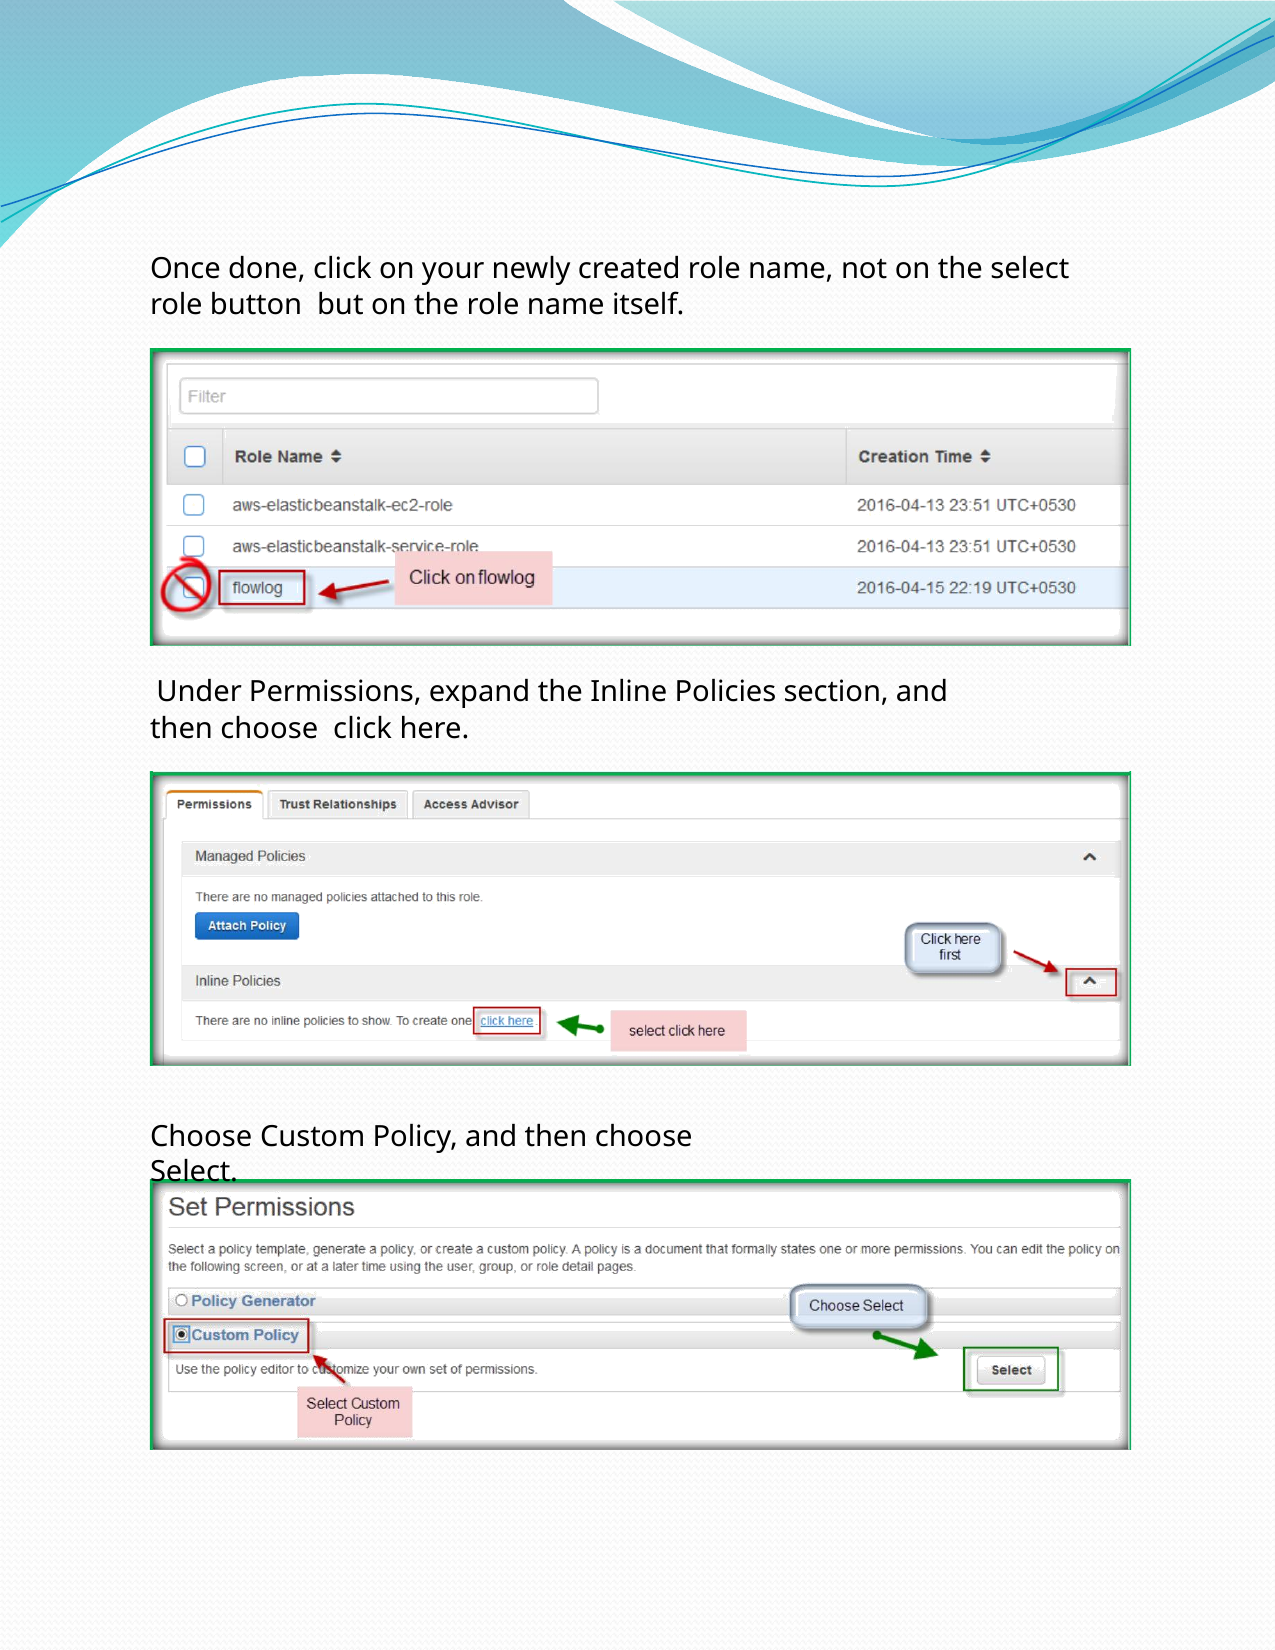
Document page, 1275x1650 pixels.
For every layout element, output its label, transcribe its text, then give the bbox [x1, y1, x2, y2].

text_box [149, 771, 1132, 1066]
text_box Choose Custom Policy, and then choose Select. [147, 1115, 710, 1188]
text_box [149, 1179, 1132, 1450]
text_box Under Permissions, expand the Inline Policies section, and then choose click here. [147, 667, 1003, 744]
text_box [149, 348, 1132, 646]
text_box Once done, click on your newly created role name, not on the select role button but on the role name itself. [147, 245, 1094, 321]
